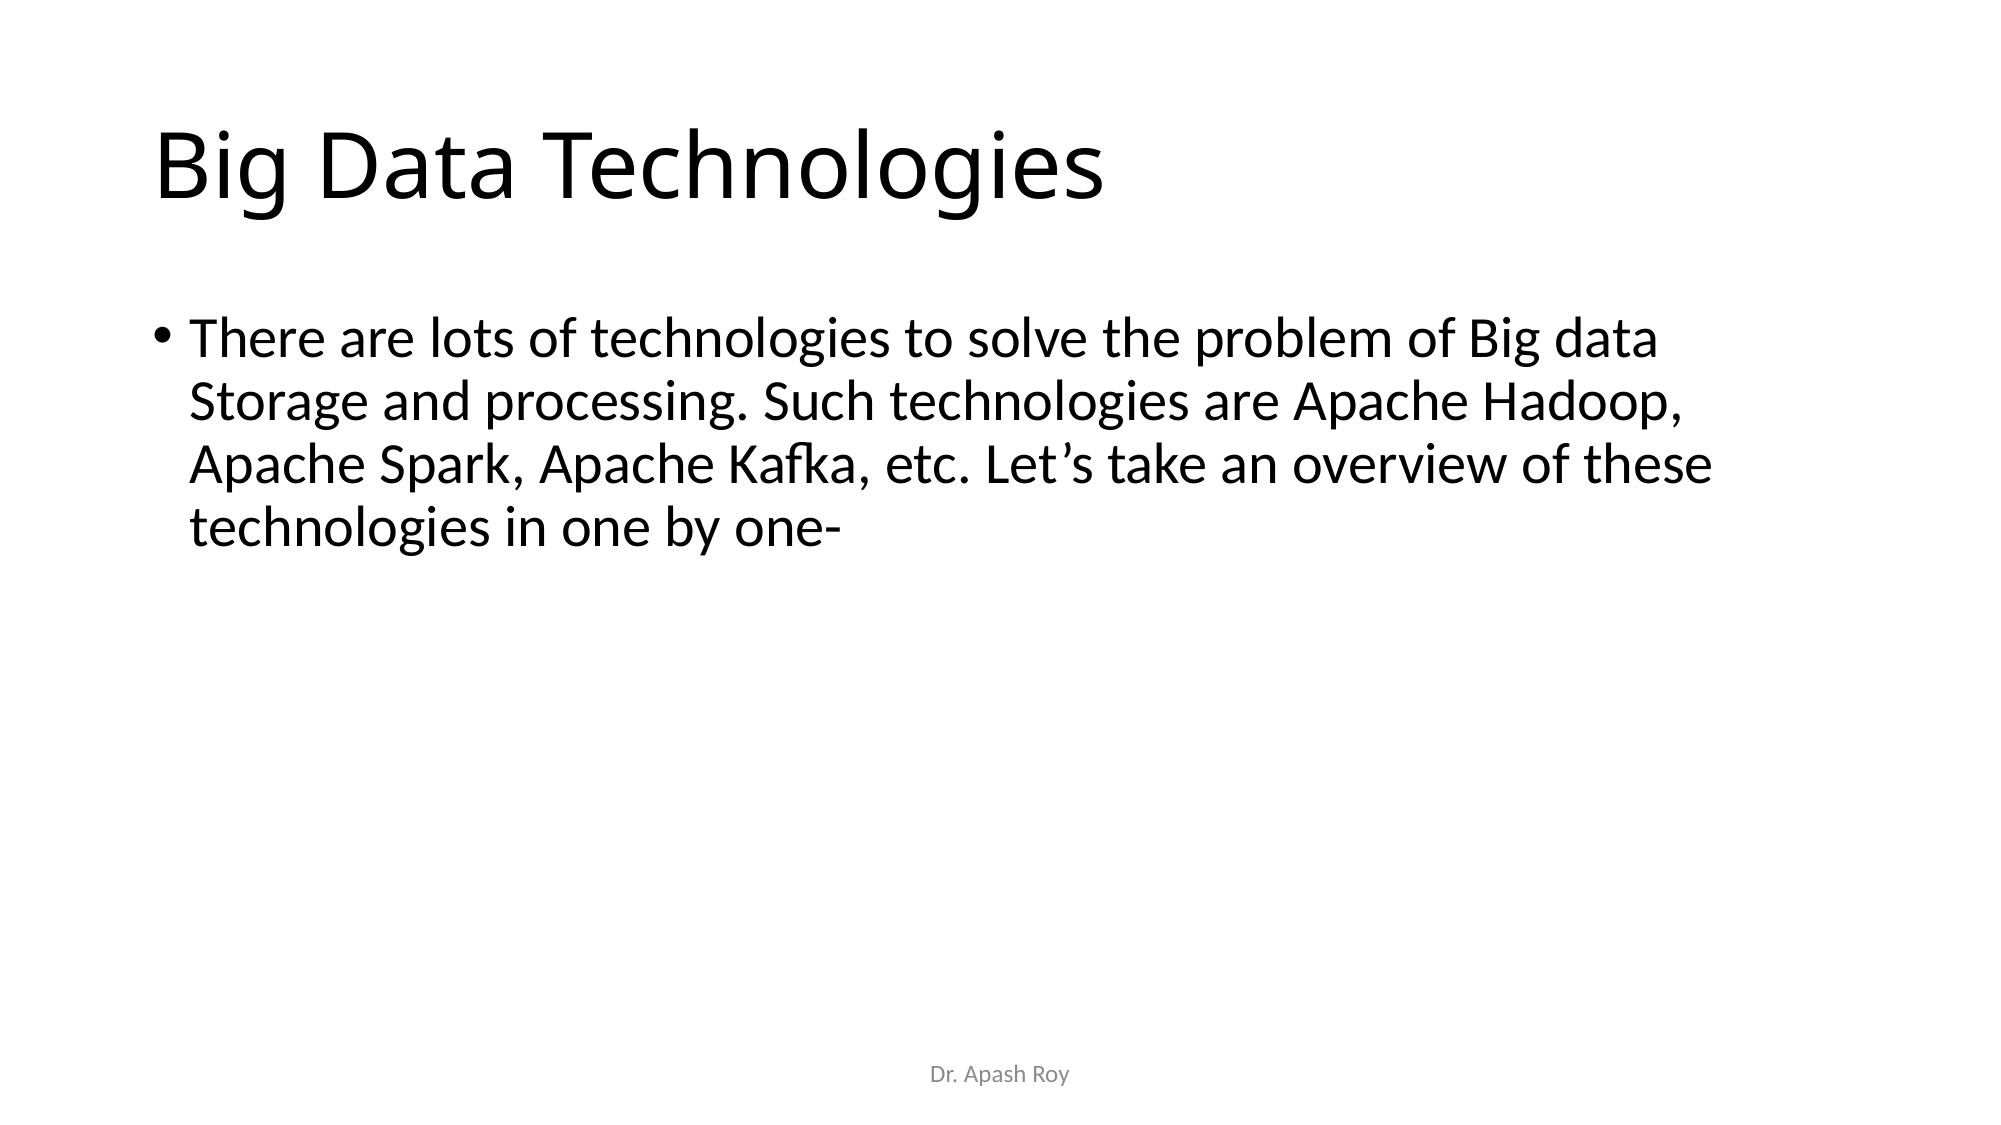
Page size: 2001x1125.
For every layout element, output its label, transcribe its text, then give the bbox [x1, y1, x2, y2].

list There are lots of technologies to solve the problem of Big data Storage and processing. Such technologies are Apache Hadoop, Apache Spark, Apache Kafka, etc. Let’s take an overview of these technologies in one by one- [137, 299, 1863, 1014]
footer Dr. Apash Roy [662, 1042, 1338, 1103]
title Big Data Technologies [137, 59, 1863, 278]
